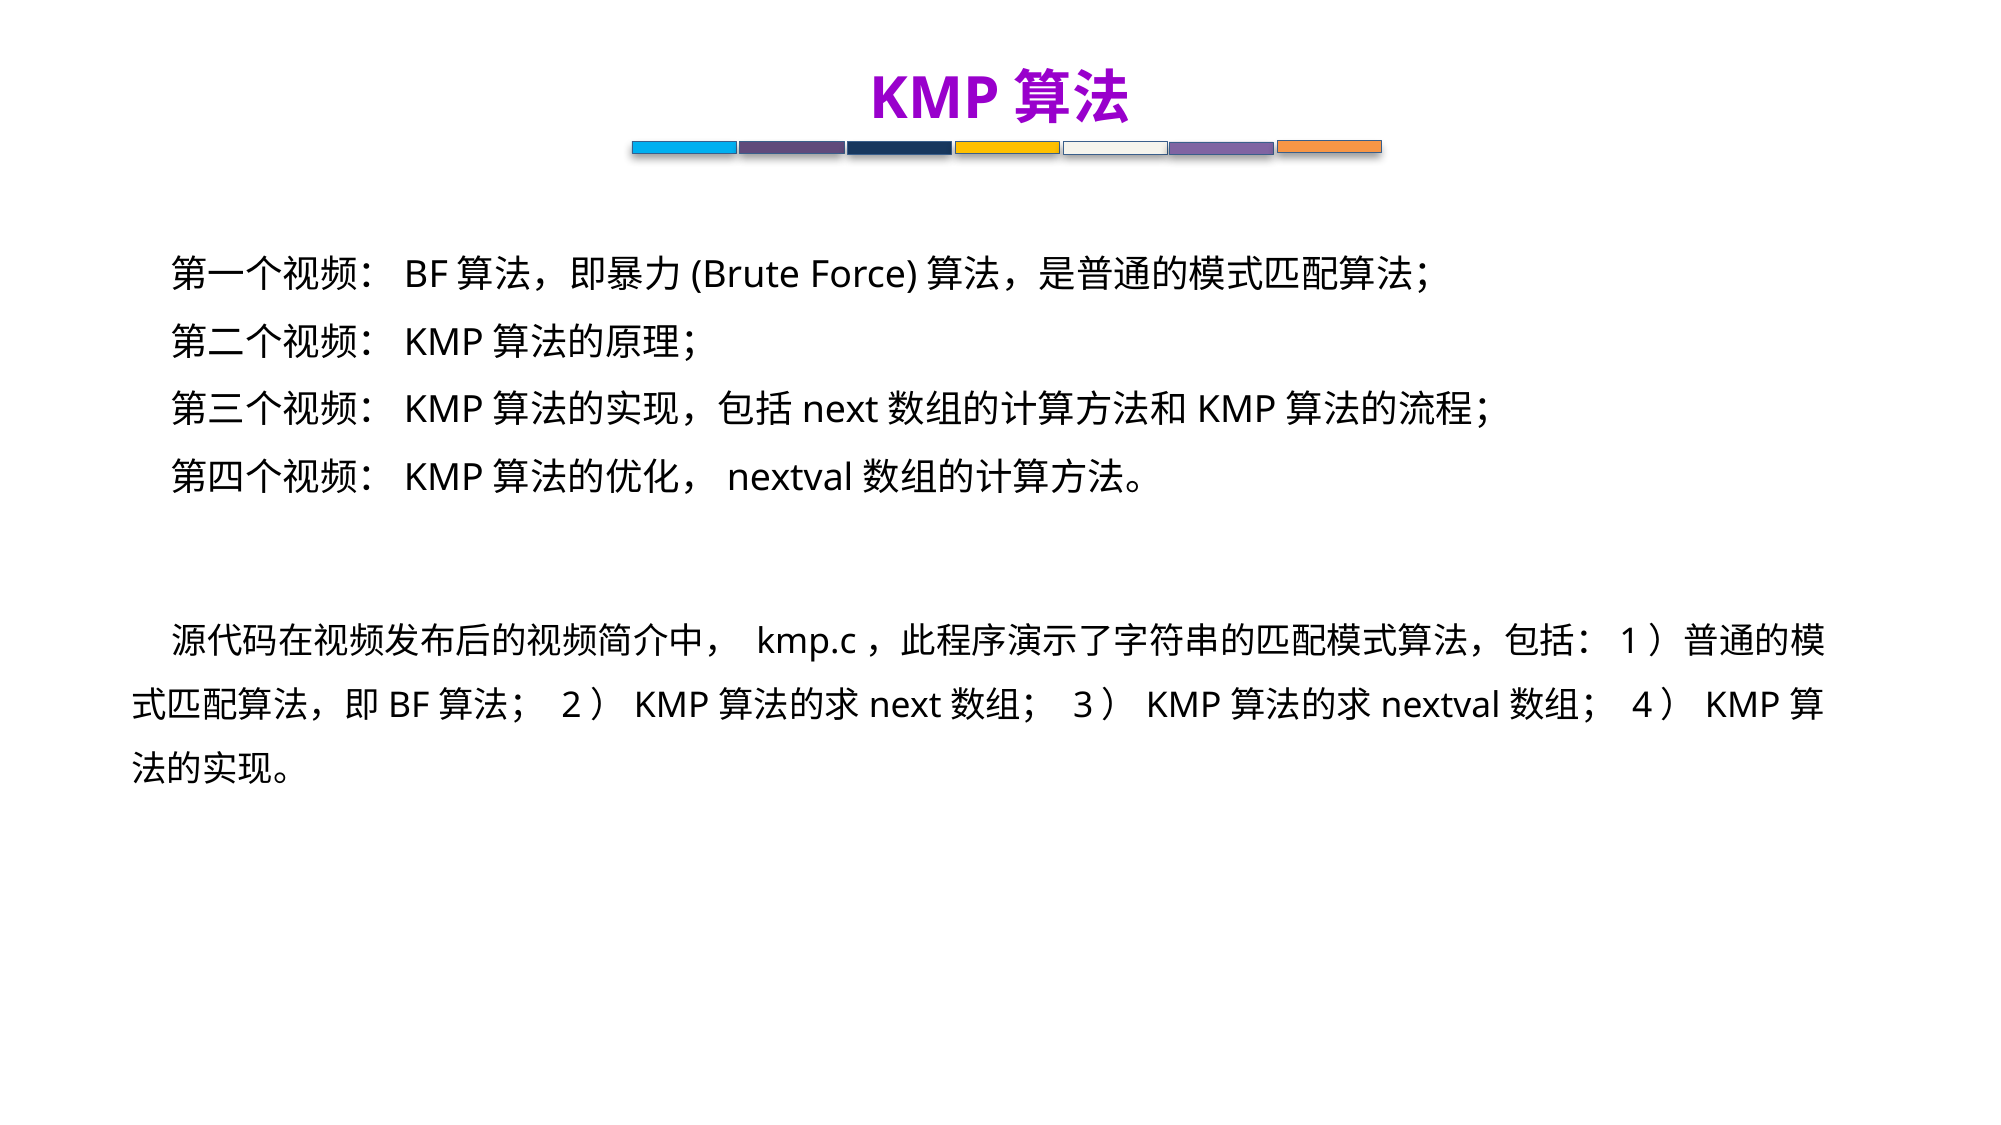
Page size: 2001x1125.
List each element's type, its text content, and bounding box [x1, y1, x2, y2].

text_box 源代码在视频发布后的视频简介中， kmp.c，此程序演示了字符串的匹配模式算法，包括：1）普通的模式匹配算法，即BF算法； 2）KMP算法的求next数组； 3）KMP算法的求nextval数组； 4）KMP算法的实现。 [116, 589, 1848, 796]
text_box KMP算法 [0, 18, 2000, 138]
text_box [1167, 140, 1275, 156]
text_box [953, 139, 1061, 156]
text_box [1275, 138, 1383, 155]
text_box 第一个视频：BF算法，即暴力(Brute Force)算法，是普通的模式匹配算法； 第二个视频：KMP算法的原理； 第三个视频：KMP算法的实现，包括next数组的计算方法和KMP算法的流程； 第四个视频：KMP算法的优化，nextval数组的计算方法。 [155, 220, 1809, 506]
text_box [630, 139, 738, 155]
text_box [738, 139, 846, 156]
text_box [846, 140, 953, 156]
text_box [1061, 140, 1167, 156]
